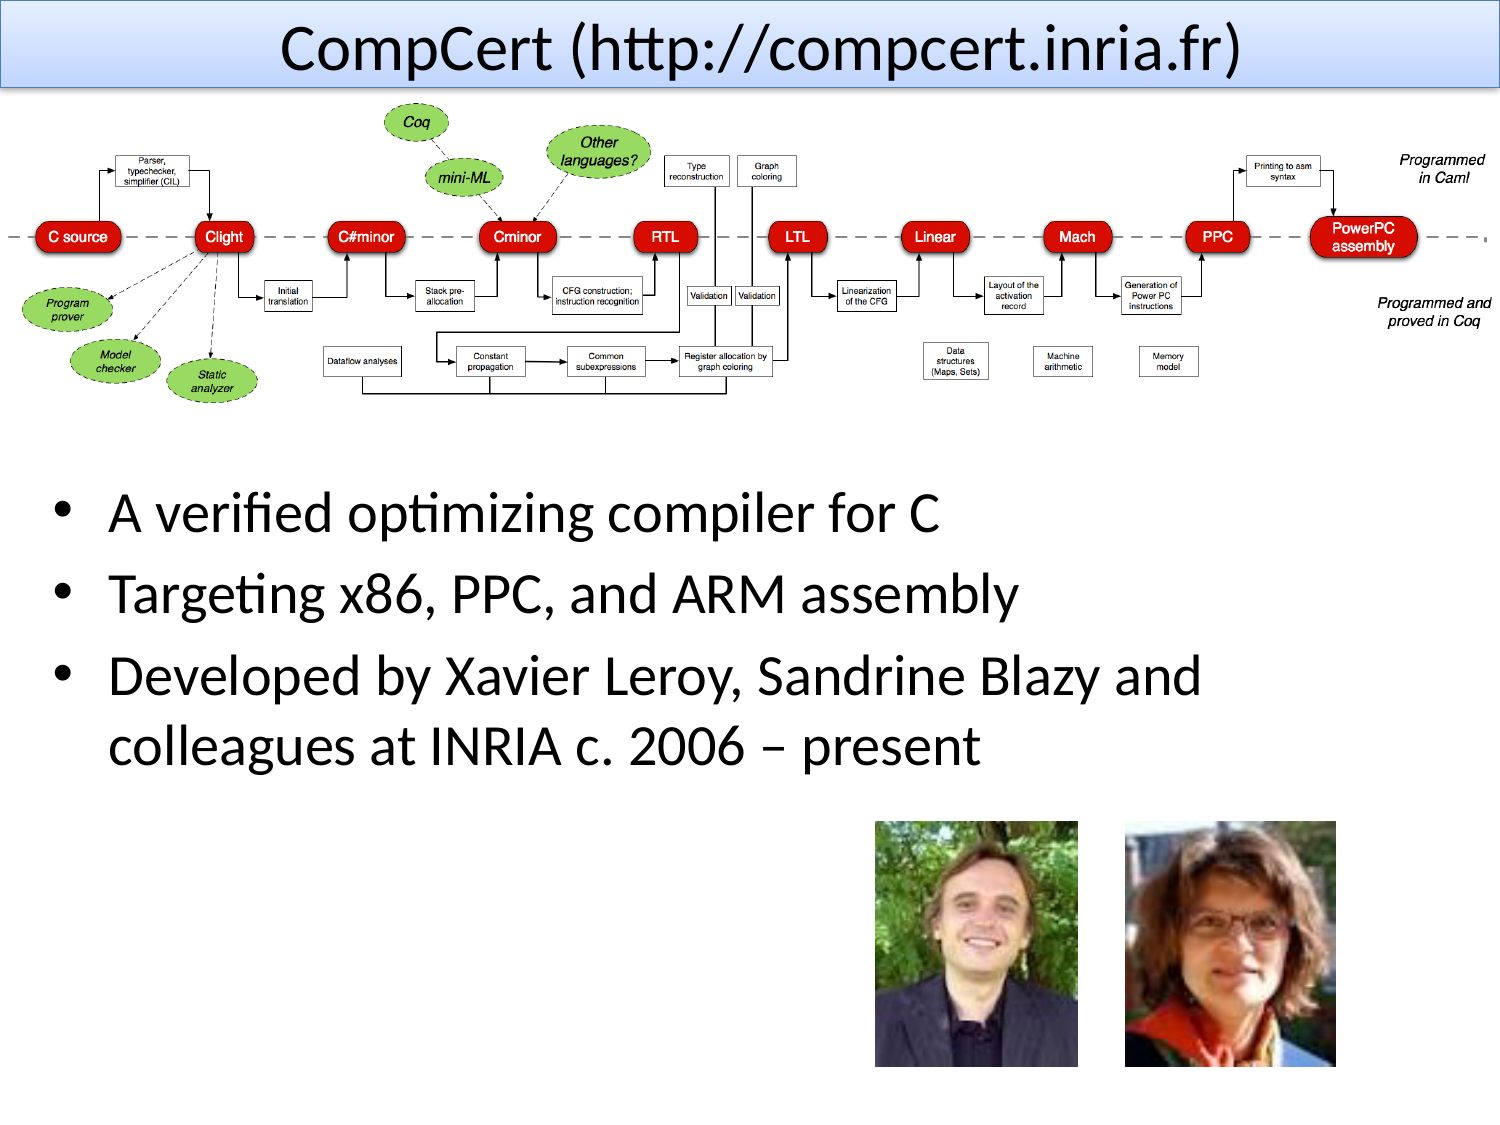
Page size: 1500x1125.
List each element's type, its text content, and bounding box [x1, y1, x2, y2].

list A verified optimizing compiler for C Targeting x86, PPC, and ARM assembly Developed by Xavier Leroy, Sandrine Blazy and colleagues at INRIA c. 2006 – present [37, 466, 1475, 1121]
picture [1124, 820, 1336, 1068]
picture [0, 96, 1500, 410]
picture [874, 820, 1078, 1068]
title CompCert (http://compcert.inria.fr) [87, 0, 1438, 95]
